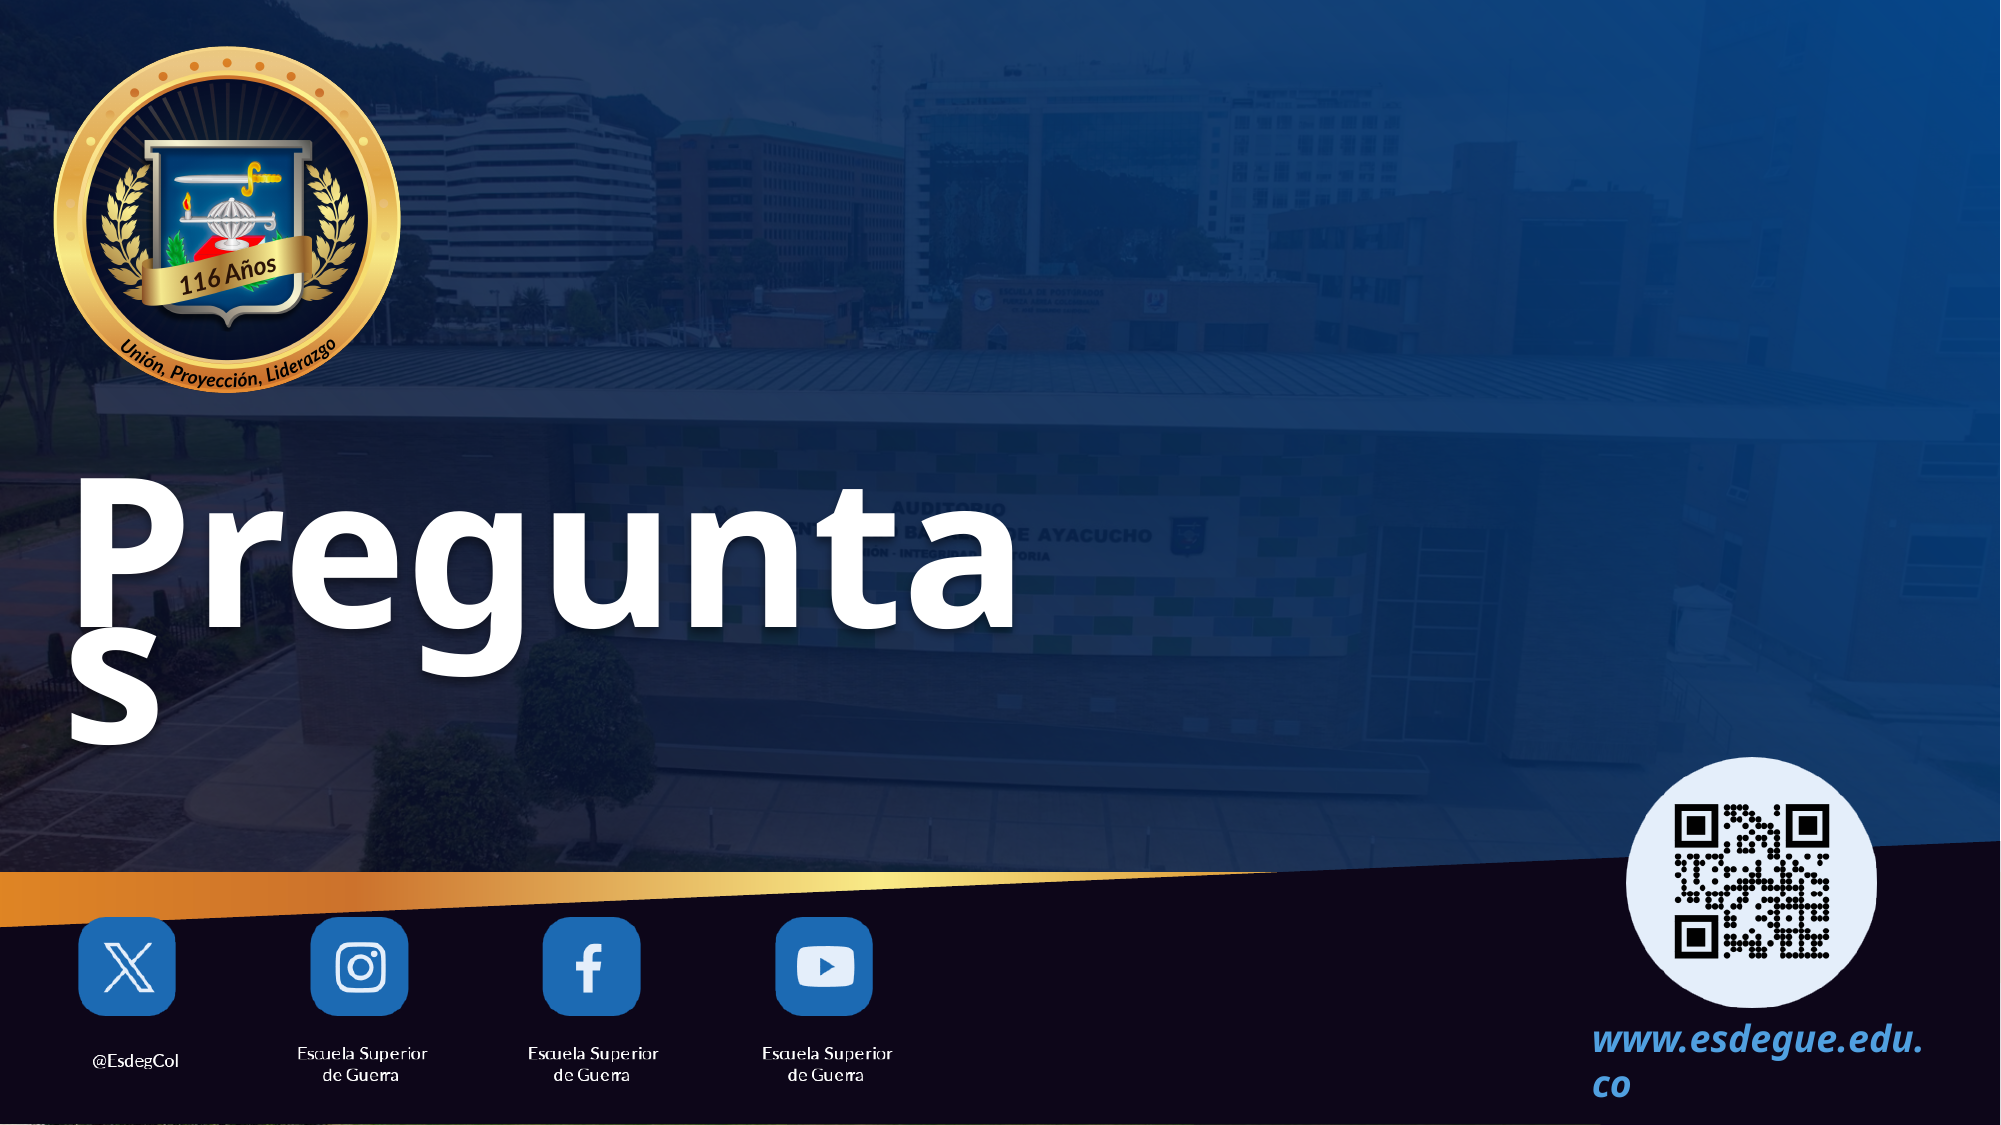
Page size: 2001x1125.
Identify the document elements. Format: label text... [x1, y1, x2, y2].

picture [0, 872, 1259, 1085]
title Preguntas [47, 583, 1086, 793]
picture [1626, 757, 1877, 1008]
picture [26, 18, 428, 421]
